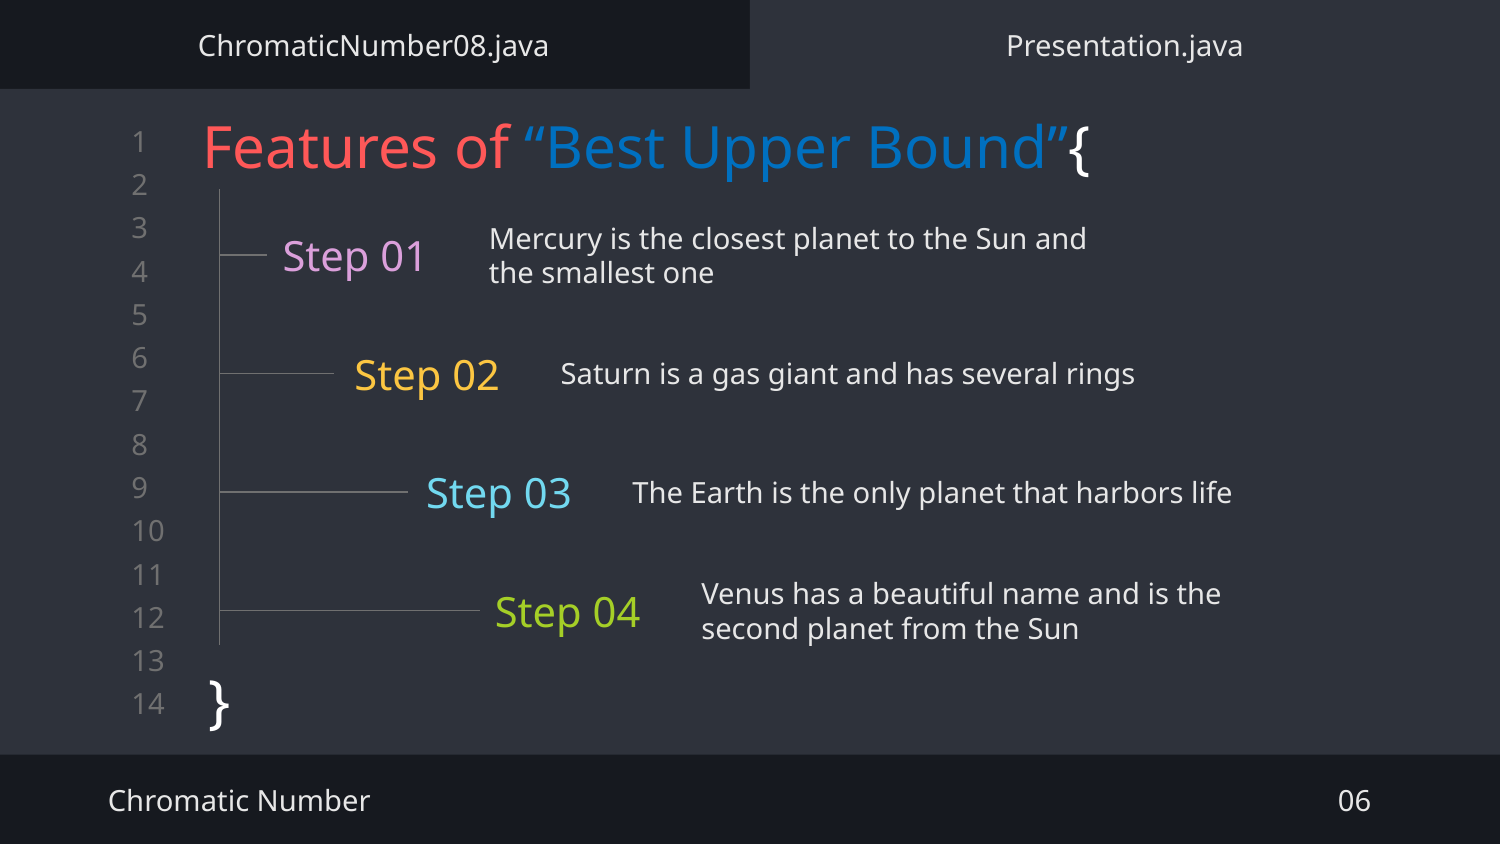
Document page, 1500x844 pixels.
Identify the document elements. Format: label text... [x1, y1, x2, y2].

text_box Venus has a beautiful name and is the second planet from the Sun [686, 562, 1340, 659]
subtitle ChromaticNumber08.java [0, 15, 749, 74]
text_box } [177, 648, 261, 749]
text_box [224, 483, 229, 491]
text_box [210, 483, 215, 501]
text_box [210, 602, 215, 619]
text_box Step 03 [410, 443, 617, 540]
text_box Step 04 [479, 562, 686, 659]
text_box The Earth is the only planet that harbors life [617, 443, 1271, 540]
text_box Saturn is a gas giant and has several rings [545, 325, 1199, 422]
table_cell [220, 374, 229, 383]
text_box [210, 365, 215, 382]
table_header [220, 611, 229, 620]
table_header [220, 493, 229, 502]
text_box Chromatic Number 06 [93, 770, 1433, 829]
subtitle Presentation.java [750, 15, 1500, 74]
text_box Step 01 [267, 206, 473, 303]
text_box Step 02 [339, 325, 545, 422]
text_box Mercury is the closest planet to the Sun and the smallest one [473, 206, 1127, 303]
title Features of “Best Upper Bound”{ [187, 95, 1384, 185]
